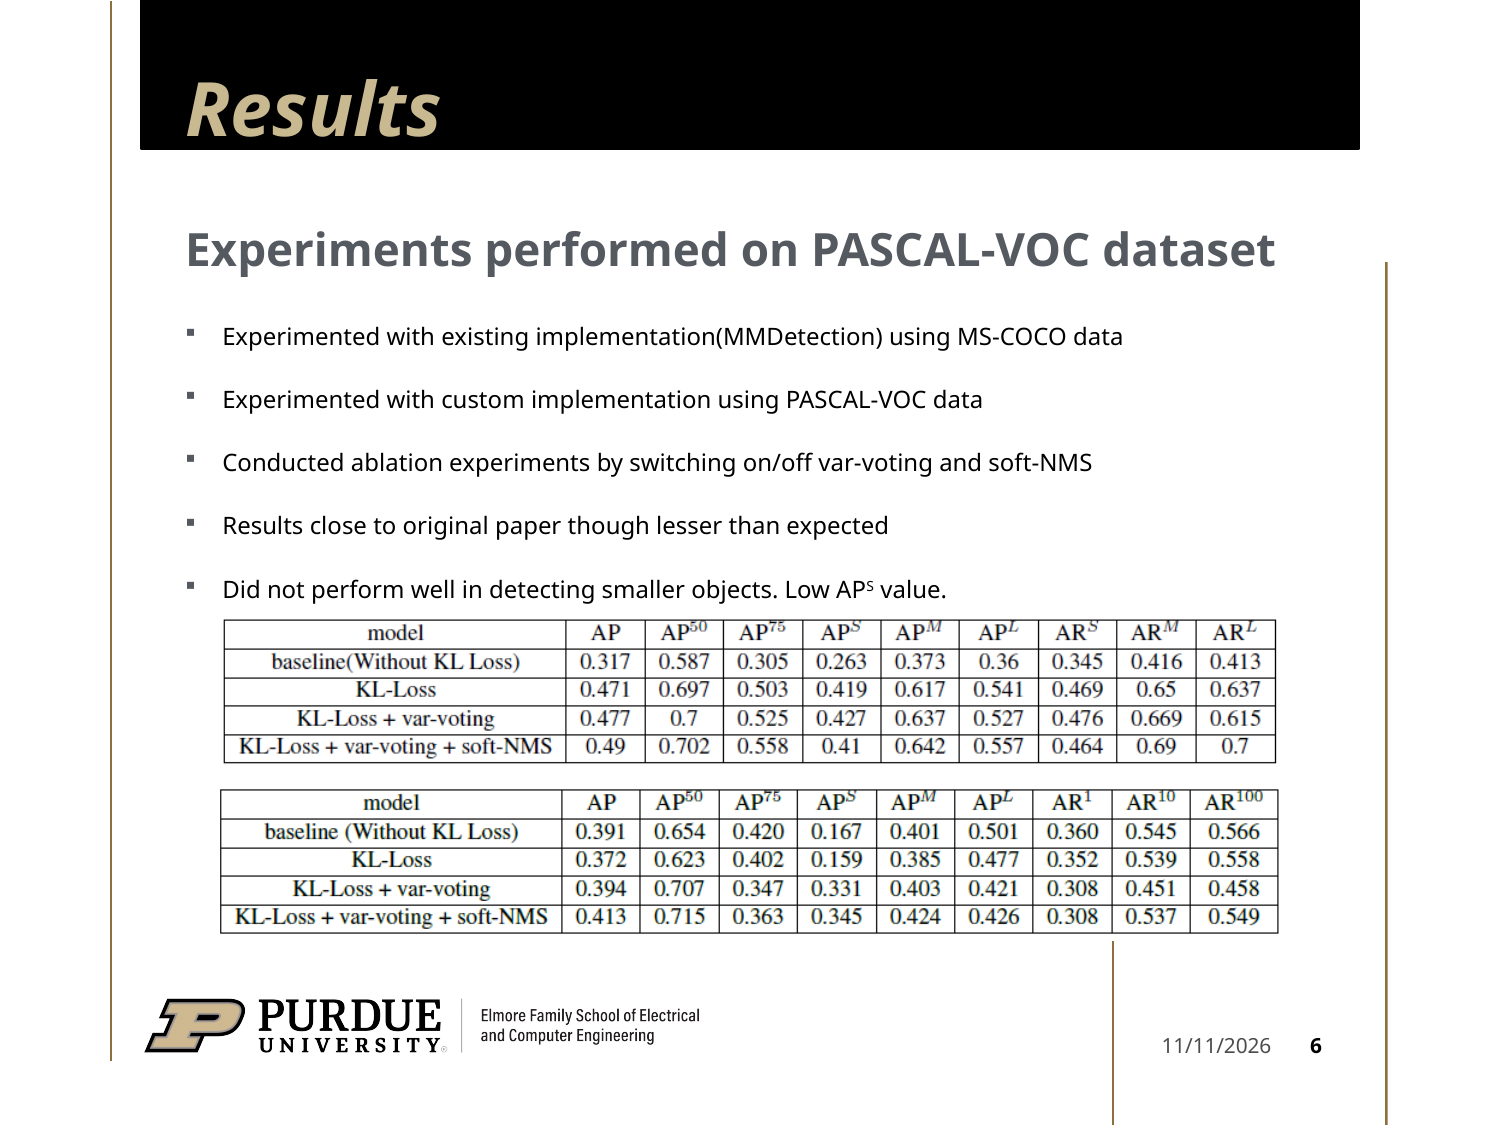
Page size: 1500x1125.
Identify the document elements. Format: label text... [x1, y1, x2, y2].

list Experimented with existing implementation(MMDetection) using MS-COCO data Experimented with custom implementation using PASCAL-VOC data Conducted ablation experiments by switching on/off var-voting and soft-NMS Results close to original paper though lesser than expected Did not perform well in detecting smaller objects. Low APS value. [185, 289, 1377, 605]
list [219, 787, 1280, 935]
title Results [182, 69, 1324, 159]
slide_number 6 [1286, 1017, 1347, 1078]
subtitle Experiments performed on PASCAL-VOC dataset [185, 220, 1322, 277]
picture [219, 616, 1281, 767]
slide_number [1137, 1020, 1287, 1074]
picture [144, 995, 708, 1056]
